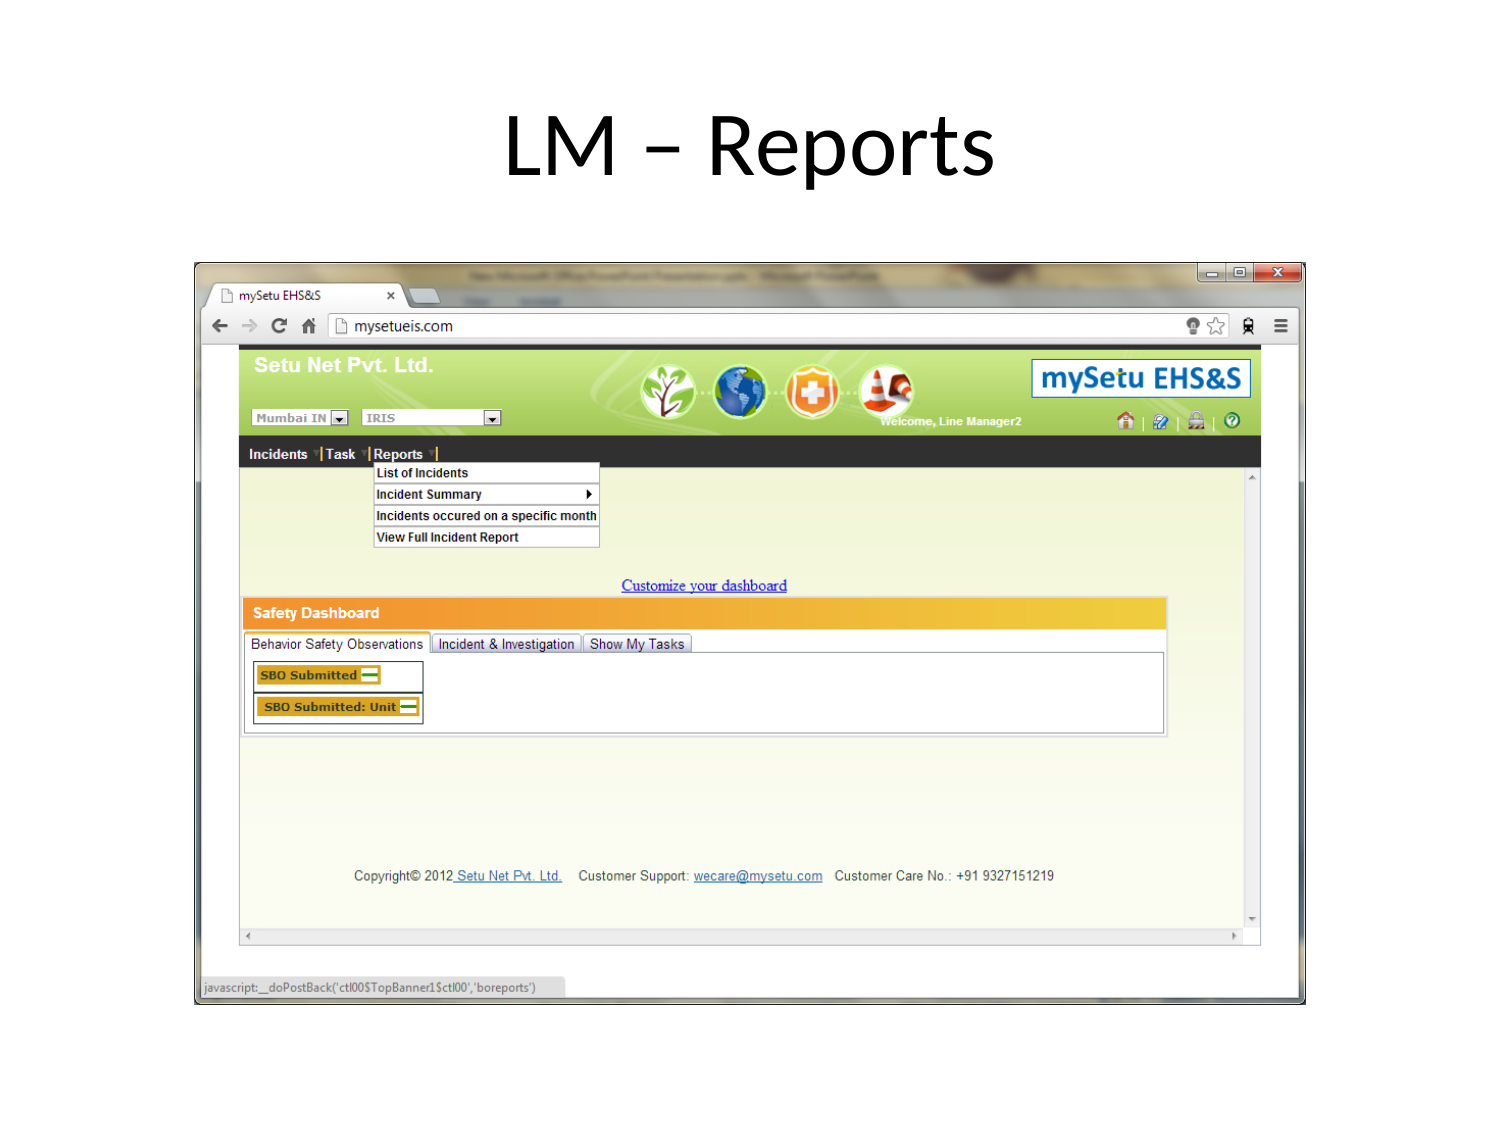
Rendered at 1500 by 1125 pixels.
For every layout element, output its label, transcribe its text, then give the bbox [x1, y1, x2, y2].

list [193, 262, 1306, 1006]
title LM – Reports [75, 45, 1425, 233]
